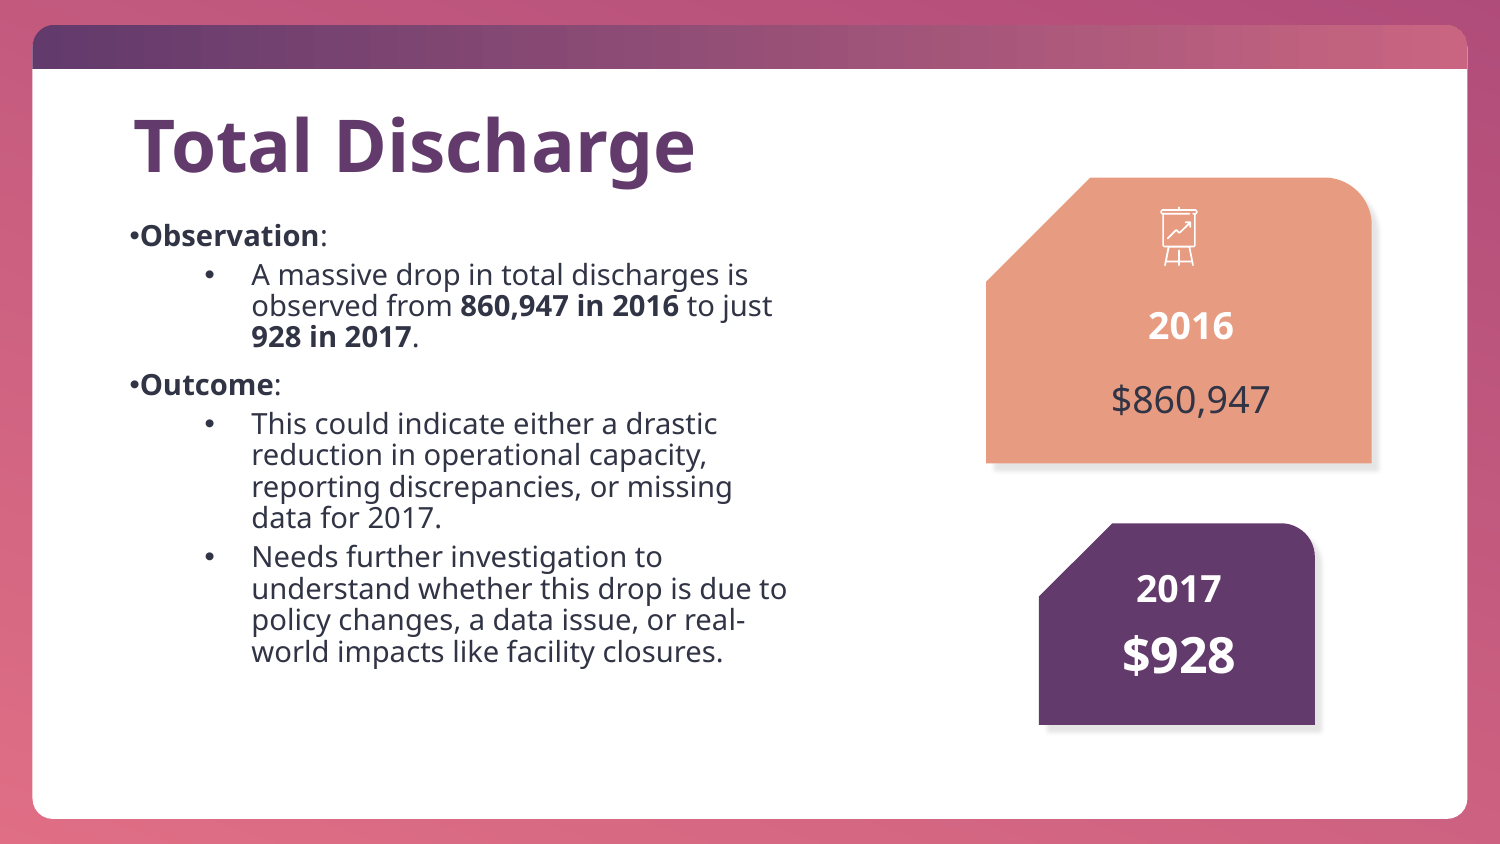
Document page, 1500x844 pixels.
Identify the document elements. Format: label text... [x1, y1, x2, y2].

list Observation: A massive drop in total discharges is observed from 860,947 in 2016 to just 928 in 2017. Outcome: This could indicate either a drastic reduction in operational capacity, reporting discrepancies, or missing data for 2017. Needs further investigation to understand whether this drop is due to policy changes, a data issue, or real-world impacts like facility closures. [114, 213, 808, 667]
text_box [986, 177, 1372, 464]
title Total Discharge [118, 90, 1382, 208]
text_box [1038, 523, 1315, 725]
